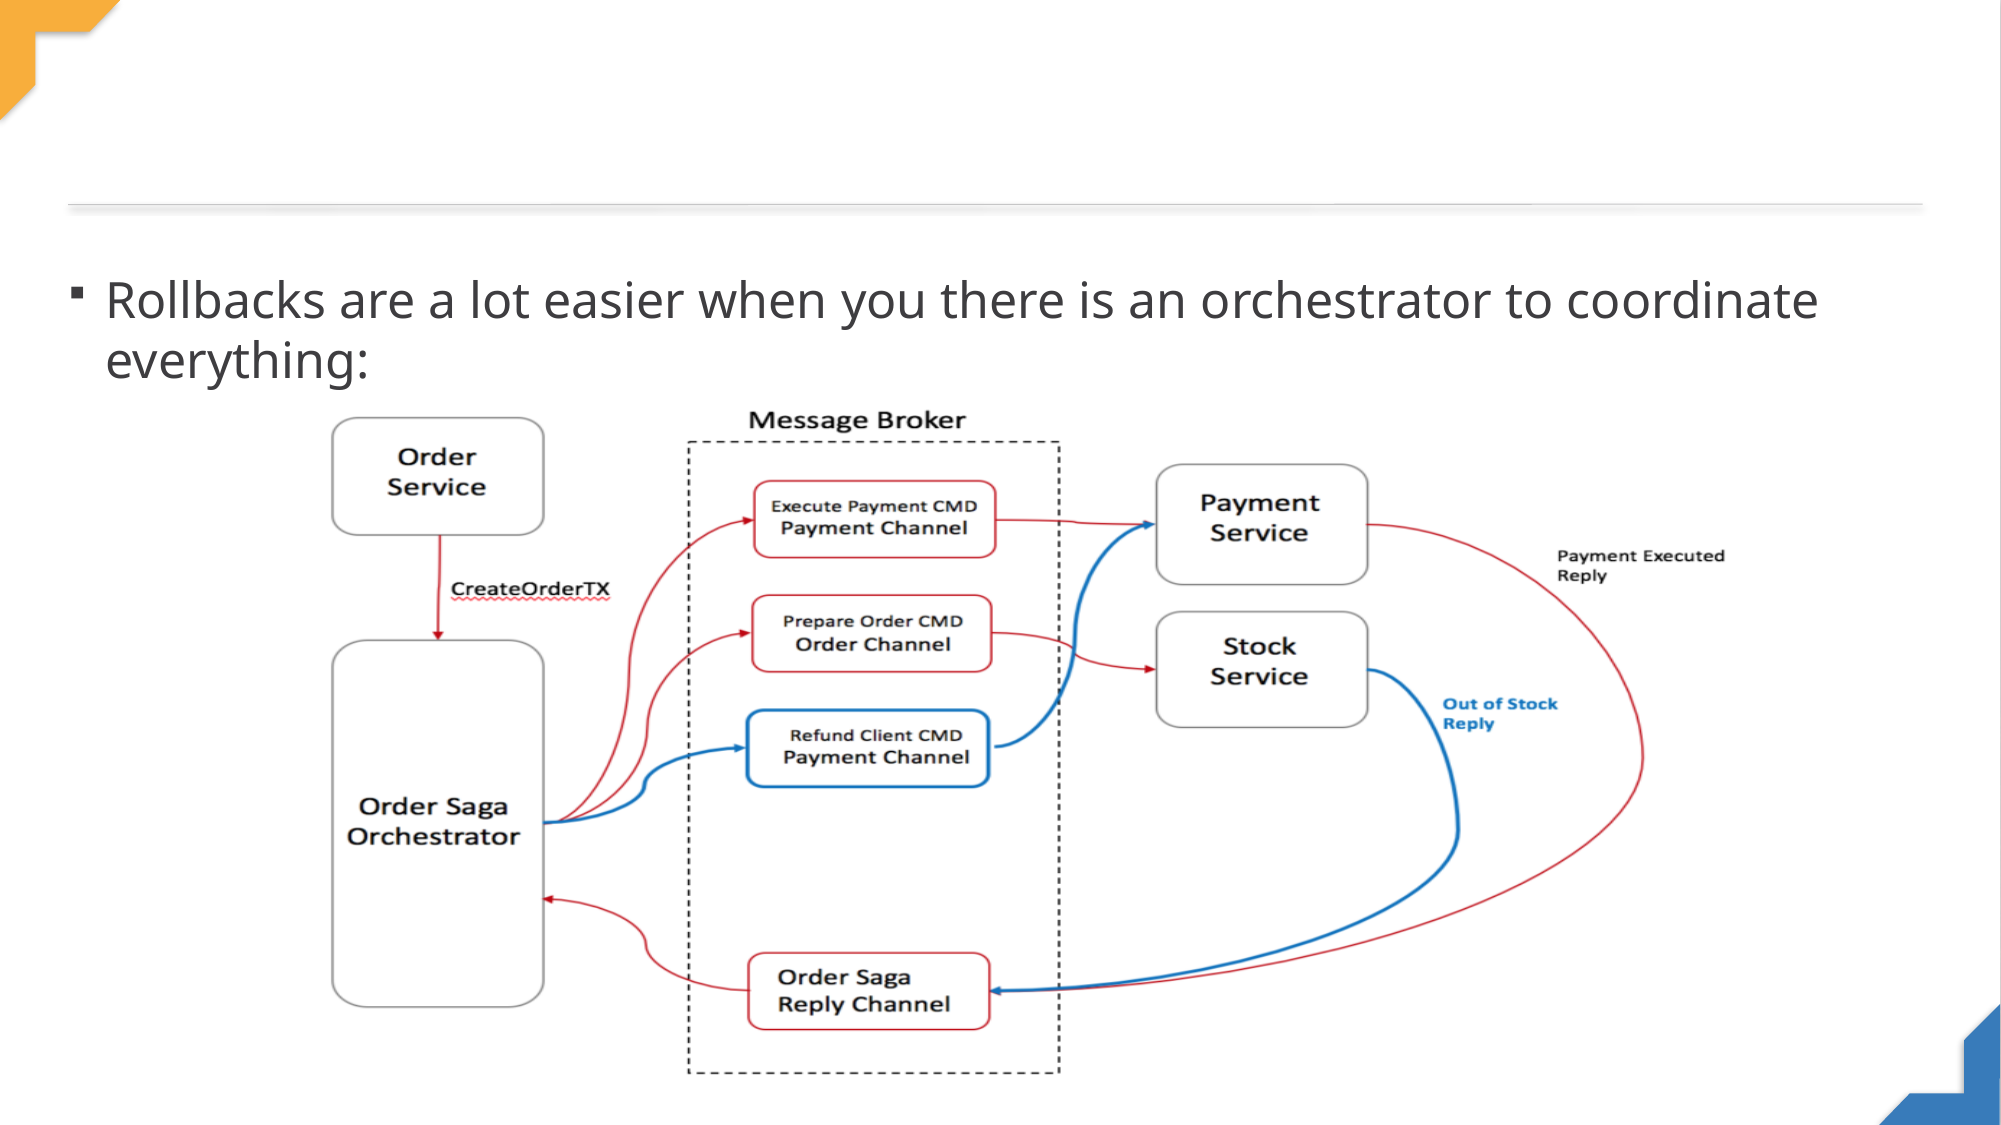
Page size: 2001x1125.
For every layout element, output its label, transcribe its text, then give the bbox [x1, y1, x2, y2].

list Rollbacks are a lot easier when you there is an orchestrator to coordinate everything: [53, 260, 1946, 1079]
picture [274, 389, 1754, 1101]
